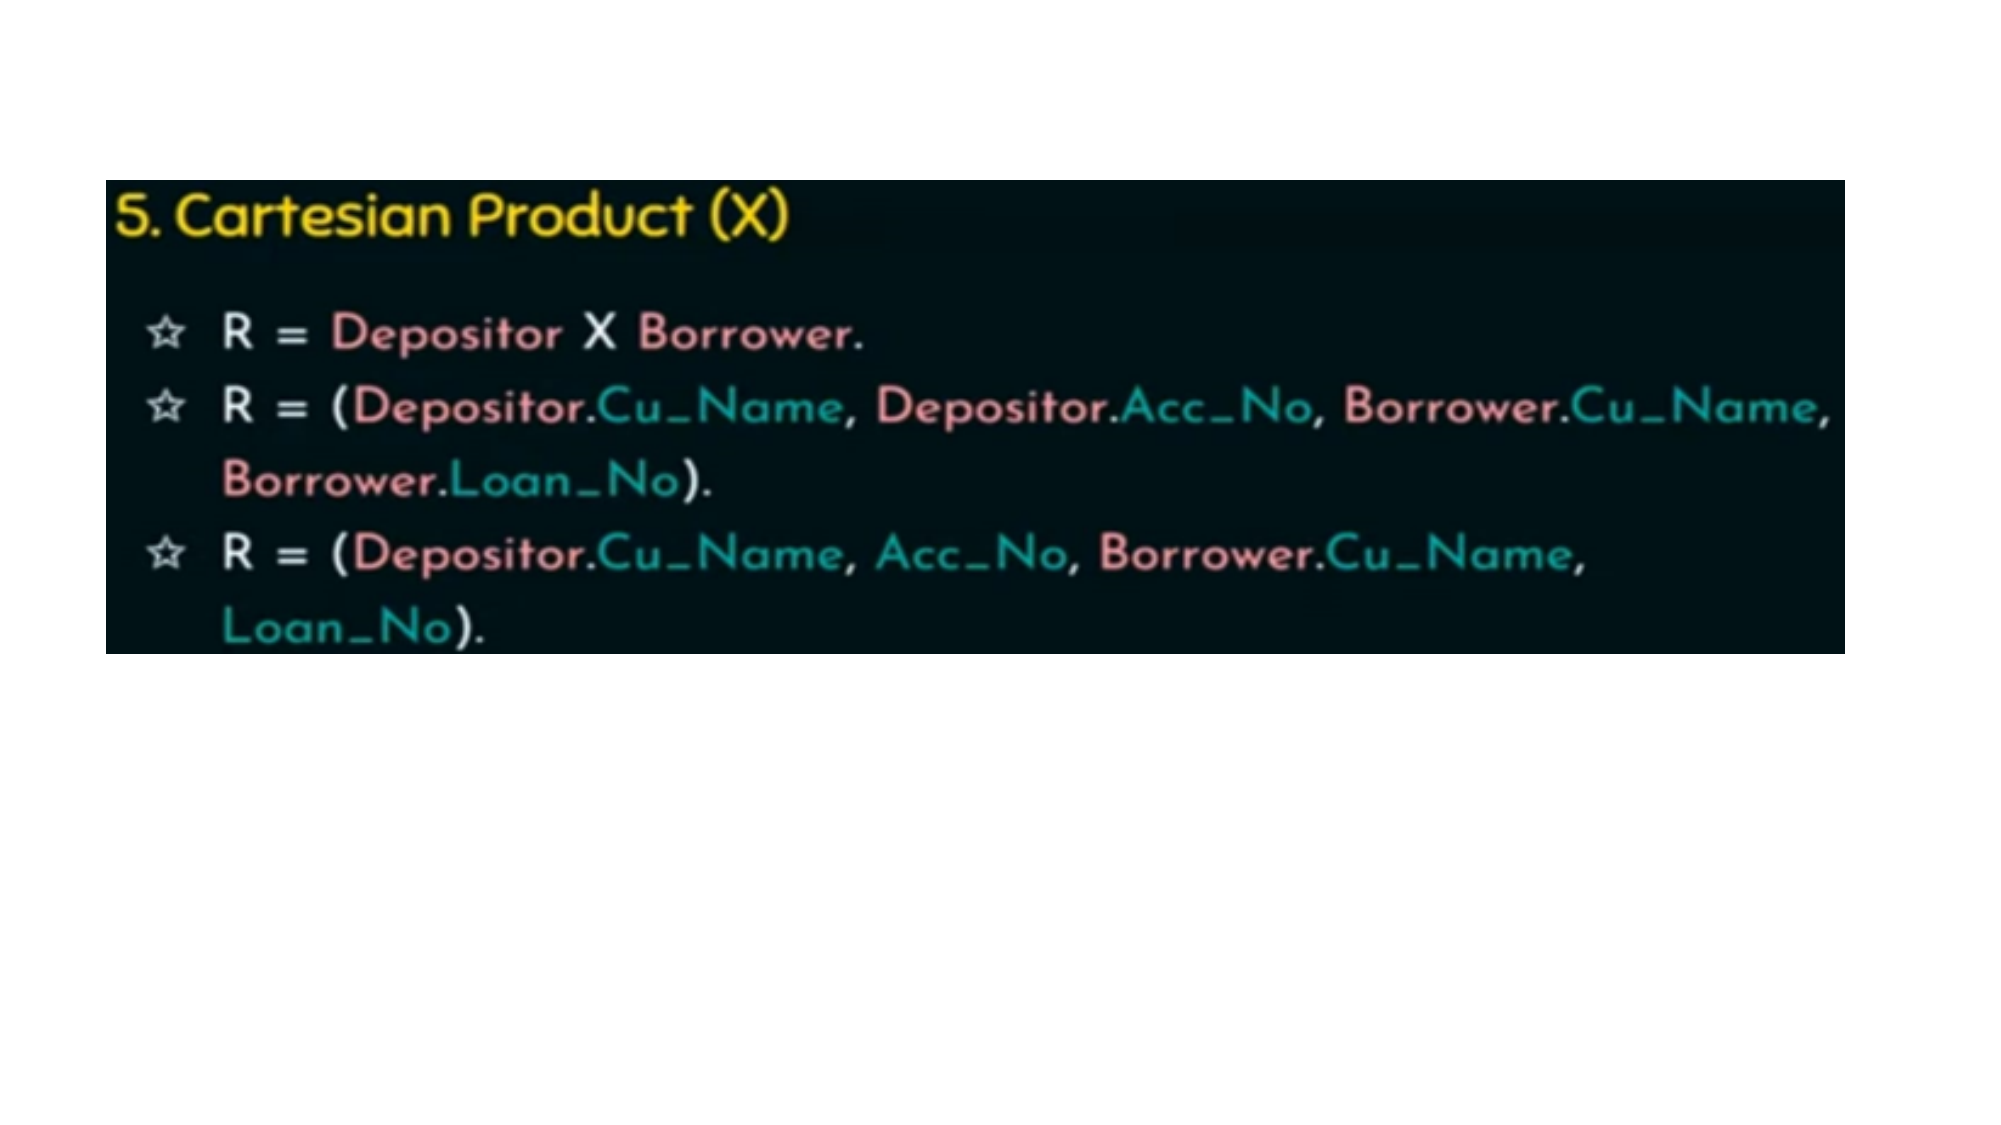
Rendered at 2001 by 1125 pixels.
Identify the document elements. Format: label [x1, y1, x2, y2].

list [106, 180, 1845, 655]
